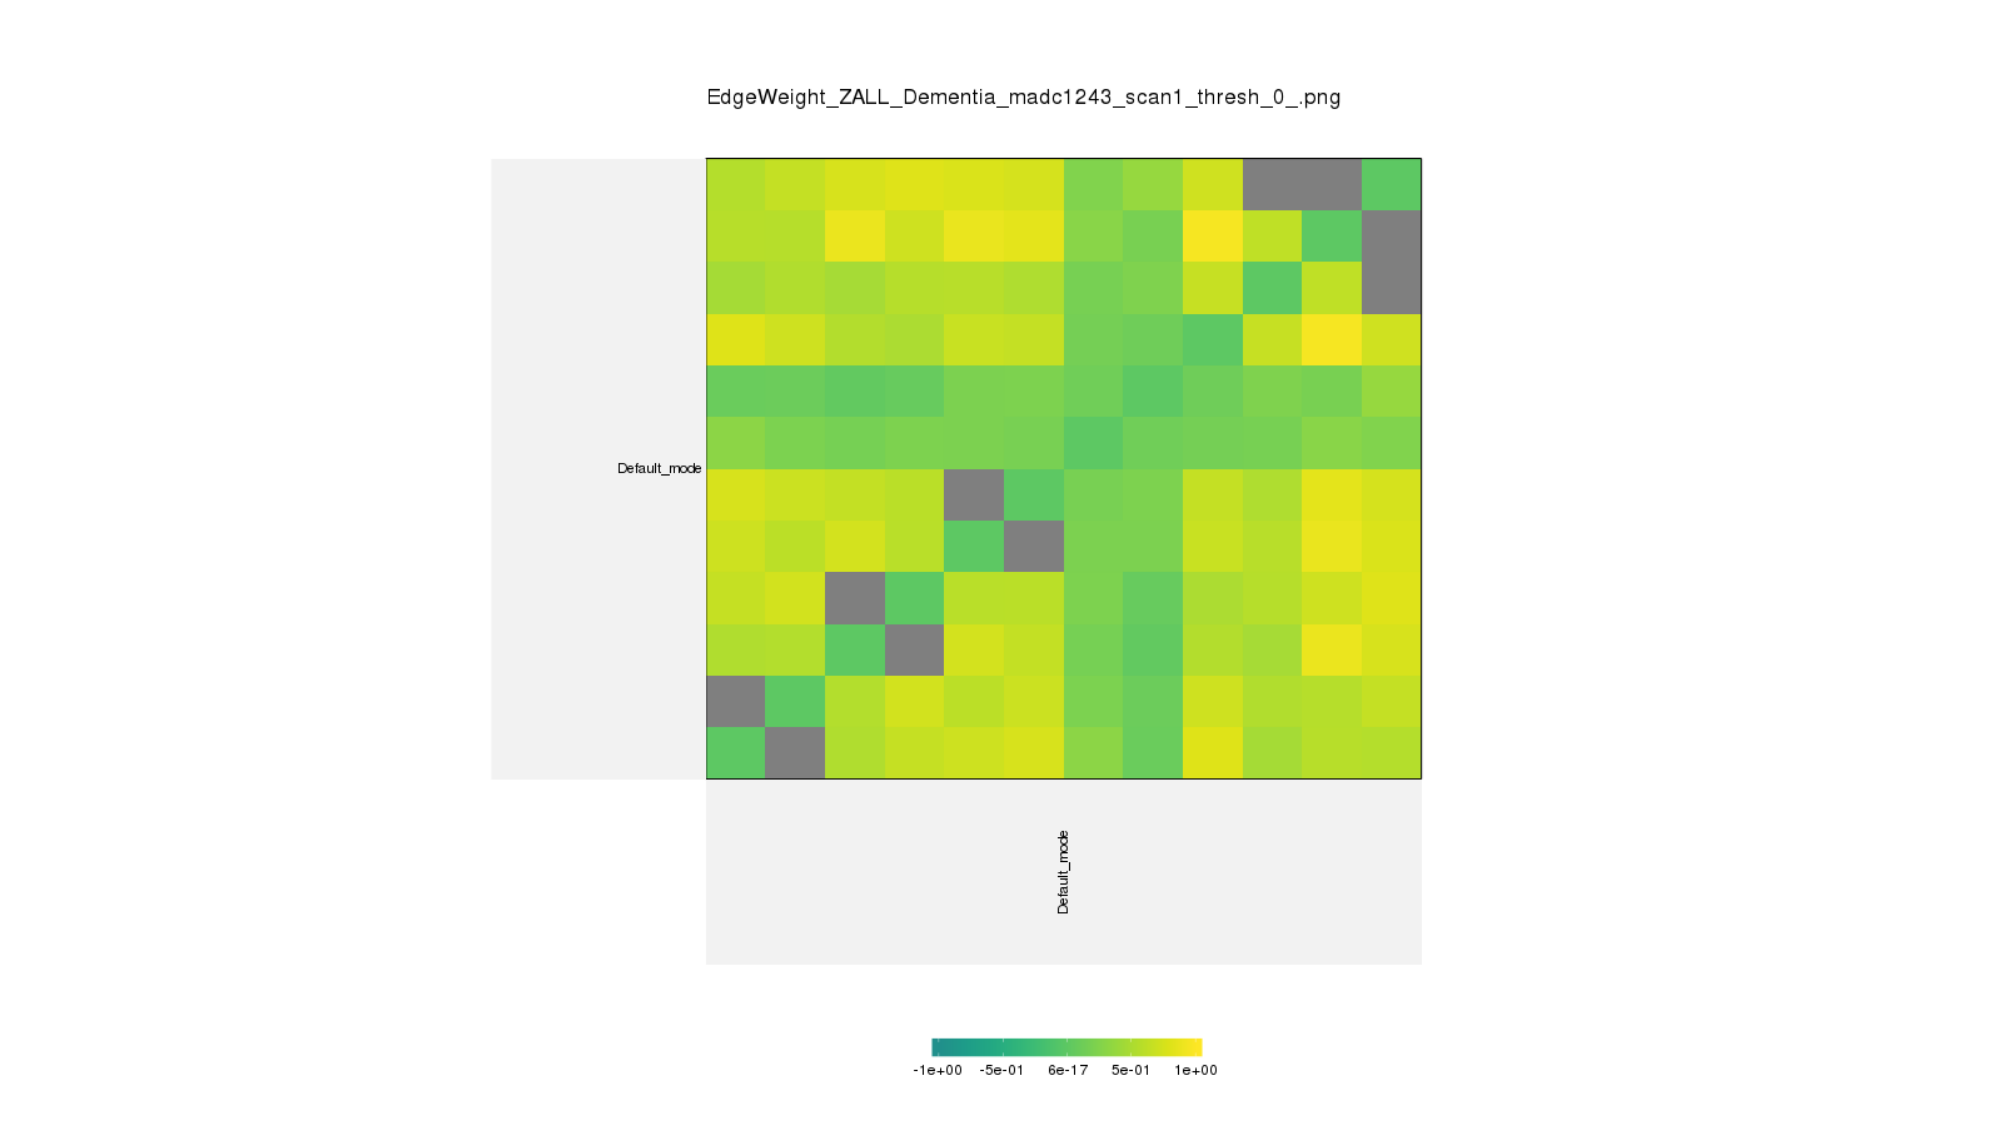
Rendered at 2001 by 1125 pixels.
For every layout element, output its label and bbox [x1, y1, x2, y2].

picture [455, 0, 1457, 1125]
